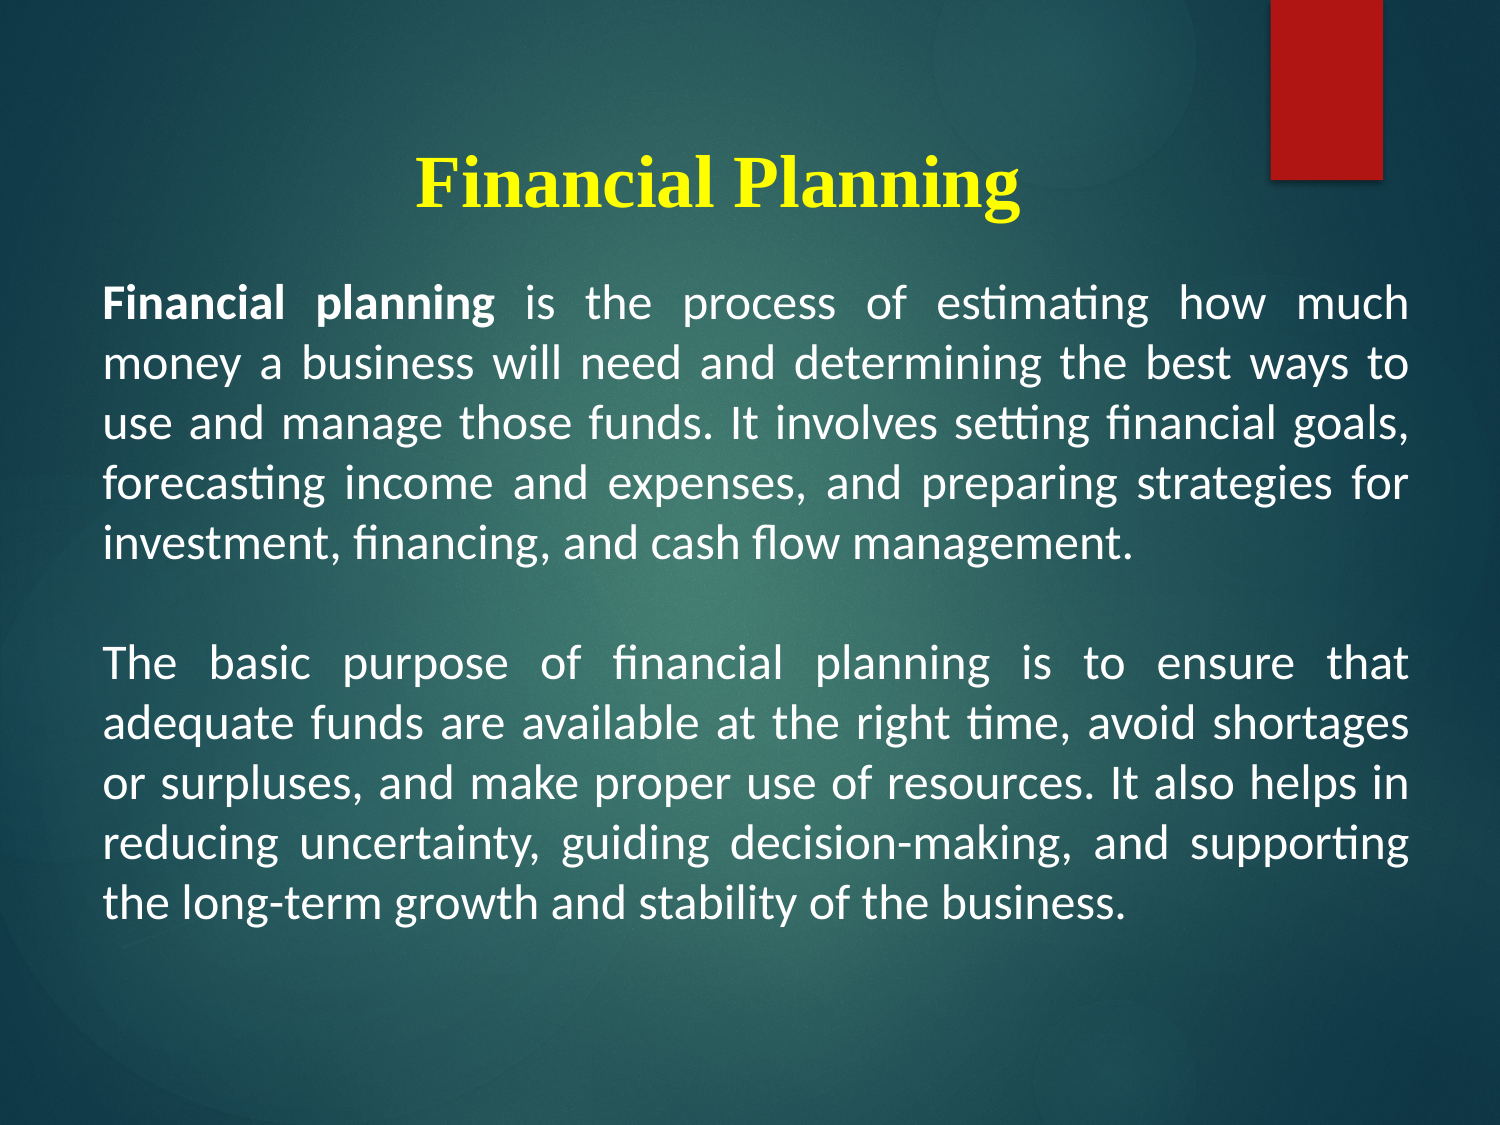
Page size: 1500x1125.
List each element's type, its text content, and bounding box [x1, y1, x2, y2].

text_box Financial planning is the process of estimating how much money a business will need and determining the best ways to use and manage those funds. It involves setting financial goals, forecasting income and expenses, and preparing strategies for investment, financing, and cash flow management. The basic purpose of financial planning is to ensure that adequate funds are available at the right time, avoid shortages or surpluses, and make proper use of resources. It also helps in reducing uncertainty, guiding decision-making, and supporting the long-term growth and stability of the business. [87, 262, 1425, 938]
text_box Financial Planning [0, 124, 1438, 230]
